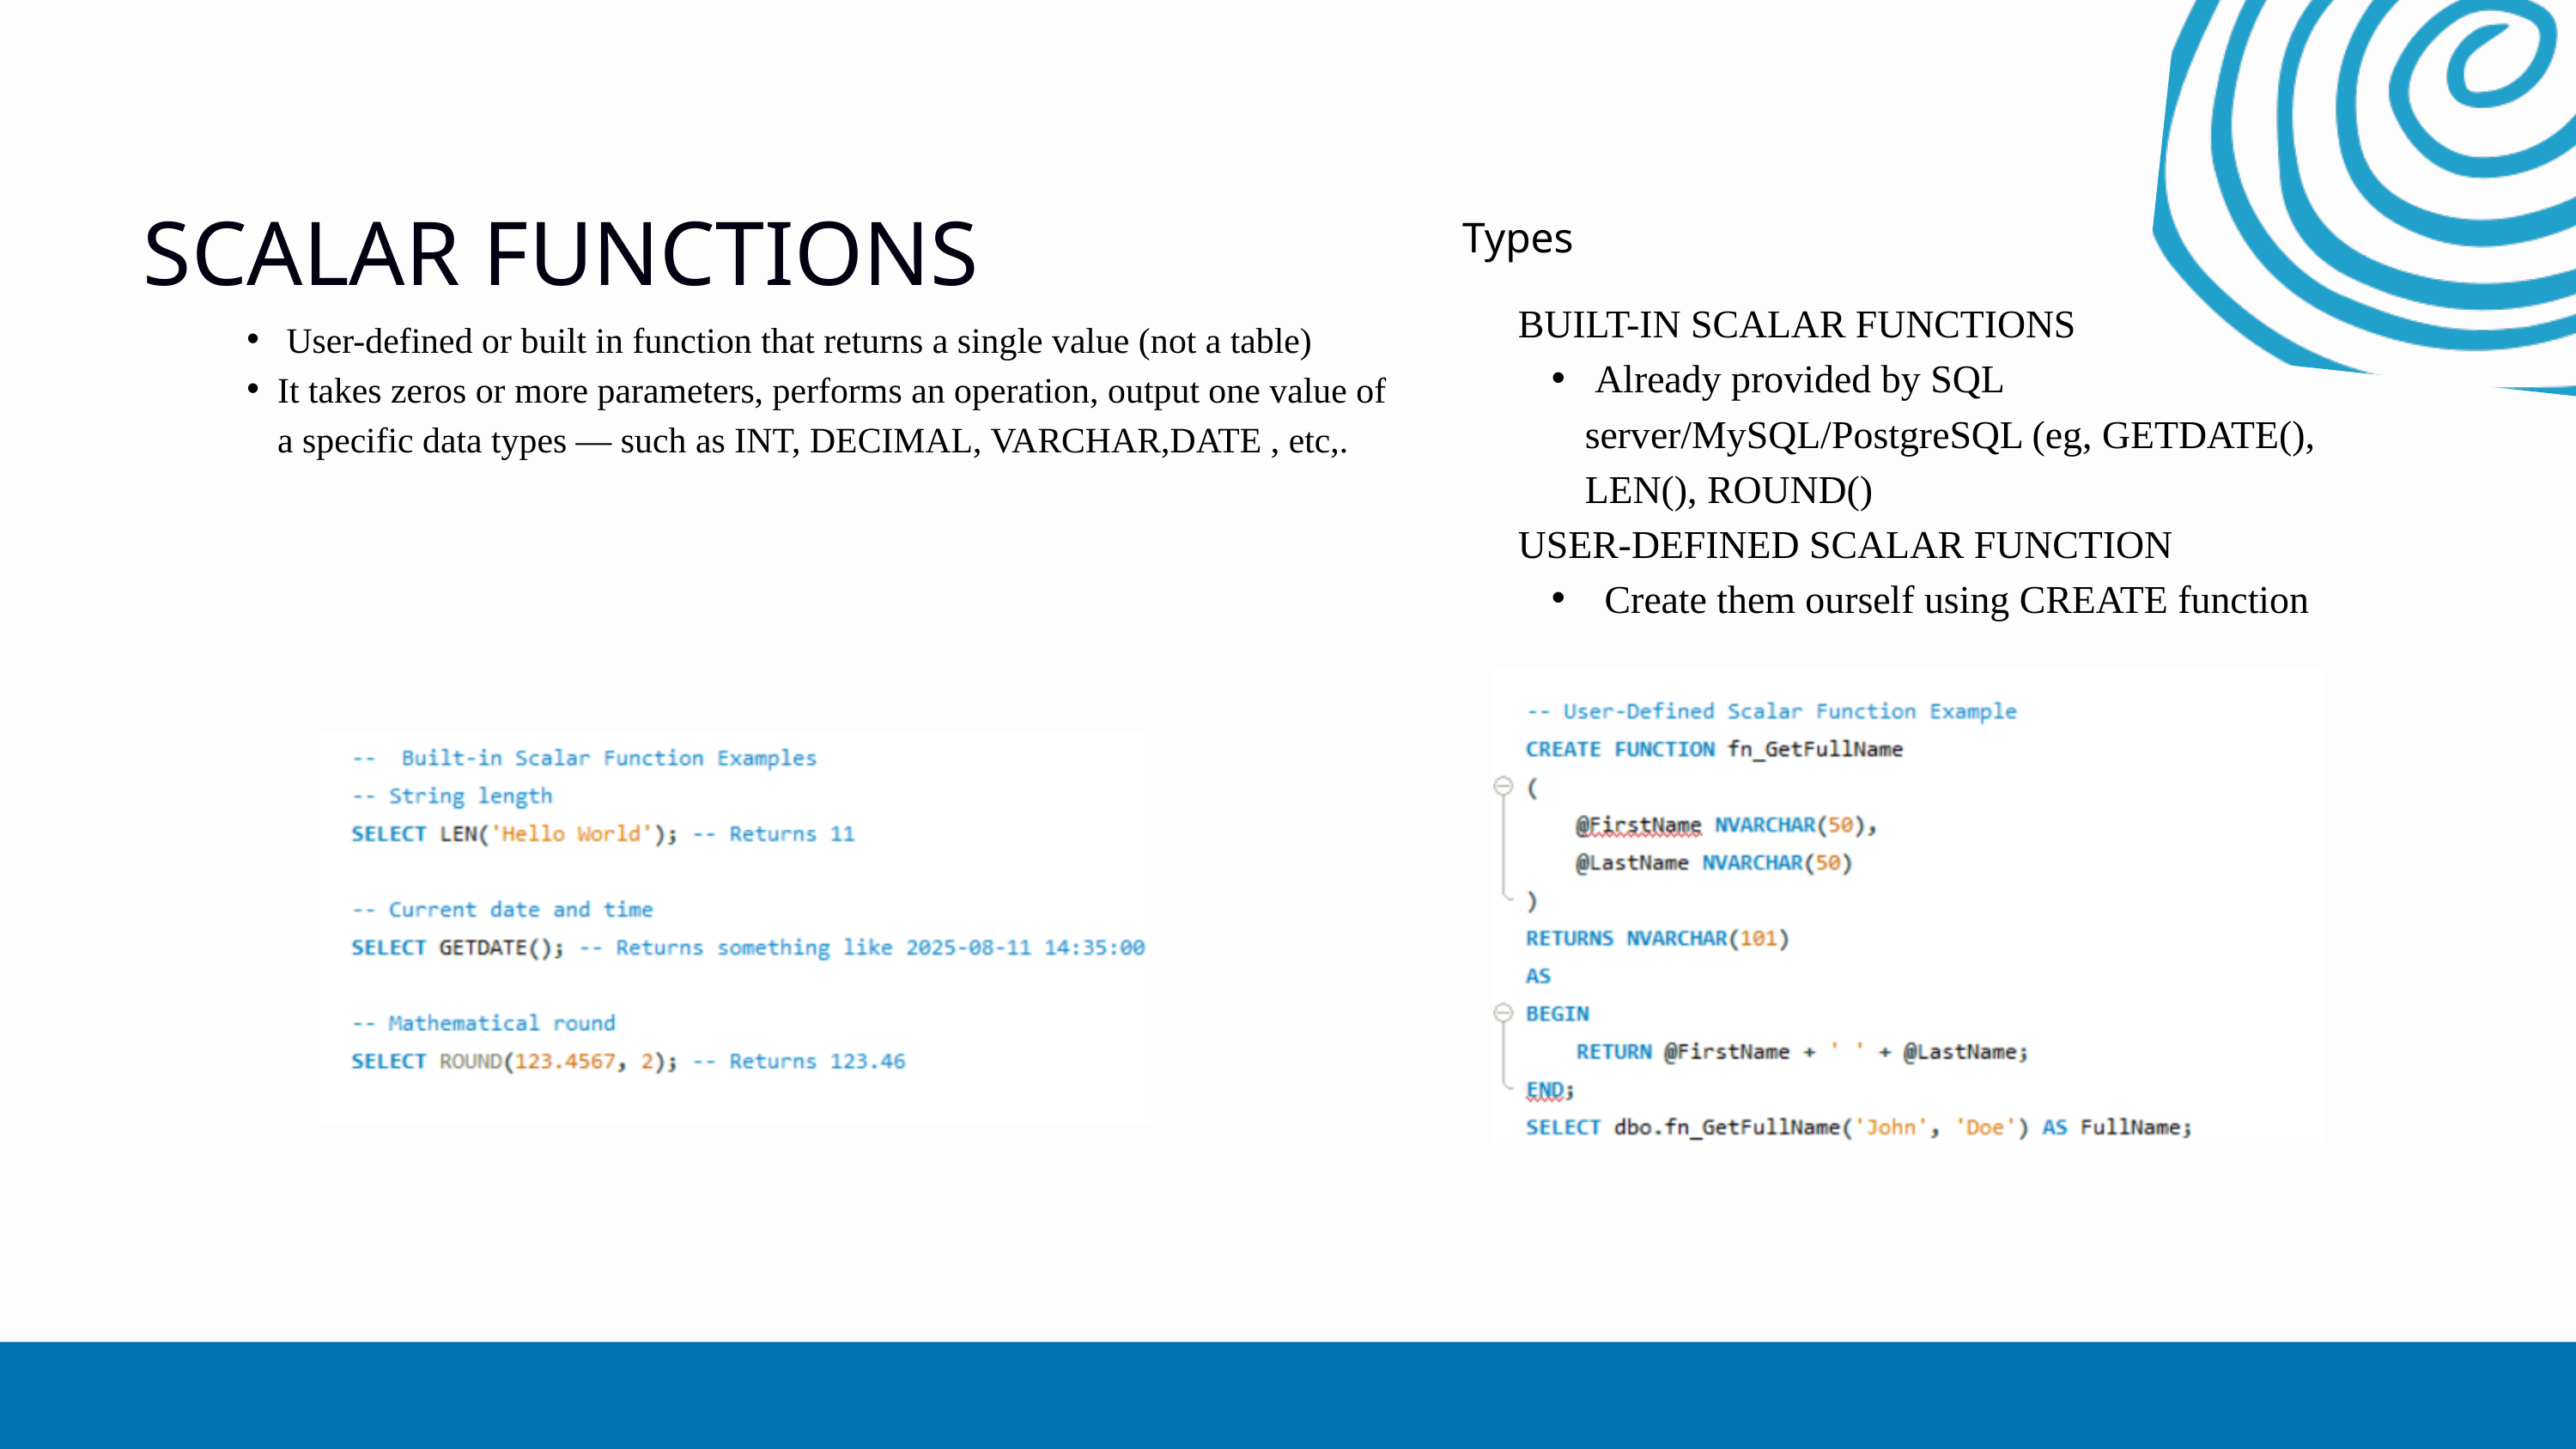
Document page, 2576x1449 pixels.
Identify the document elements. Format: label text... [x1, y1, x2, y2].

text_box SCALAR FUNCTIONS [143, 209, 1751, 303]
text_box BUILT-IN SCALAR FUNCTIONS Already provided by SQL server/MySQL/PostgreSQL (eg, GETDATE(), LEN(), ROUND() USER-DEFINED SCALAR FUNCTION Create them ourself using CREATE function [1517, 290, 2432, 621]
text_box User-defined or built in function that returns a single value (not a table) It takes zeros or more parameters, performs an operation, output one value of a specific data types — such as INT, DECIMAL, VARCHAR,DATE , etc,. [216, 309, 1391, 461]
text_box [318, 731, 1151, 1125]
text_box Types [1455, 203, 1580, 262]
text_box [1492, 669, 2326, 1143]
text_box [0, 1342, 2576, 1449]
text_box [2146, 0, 2576, 397]
